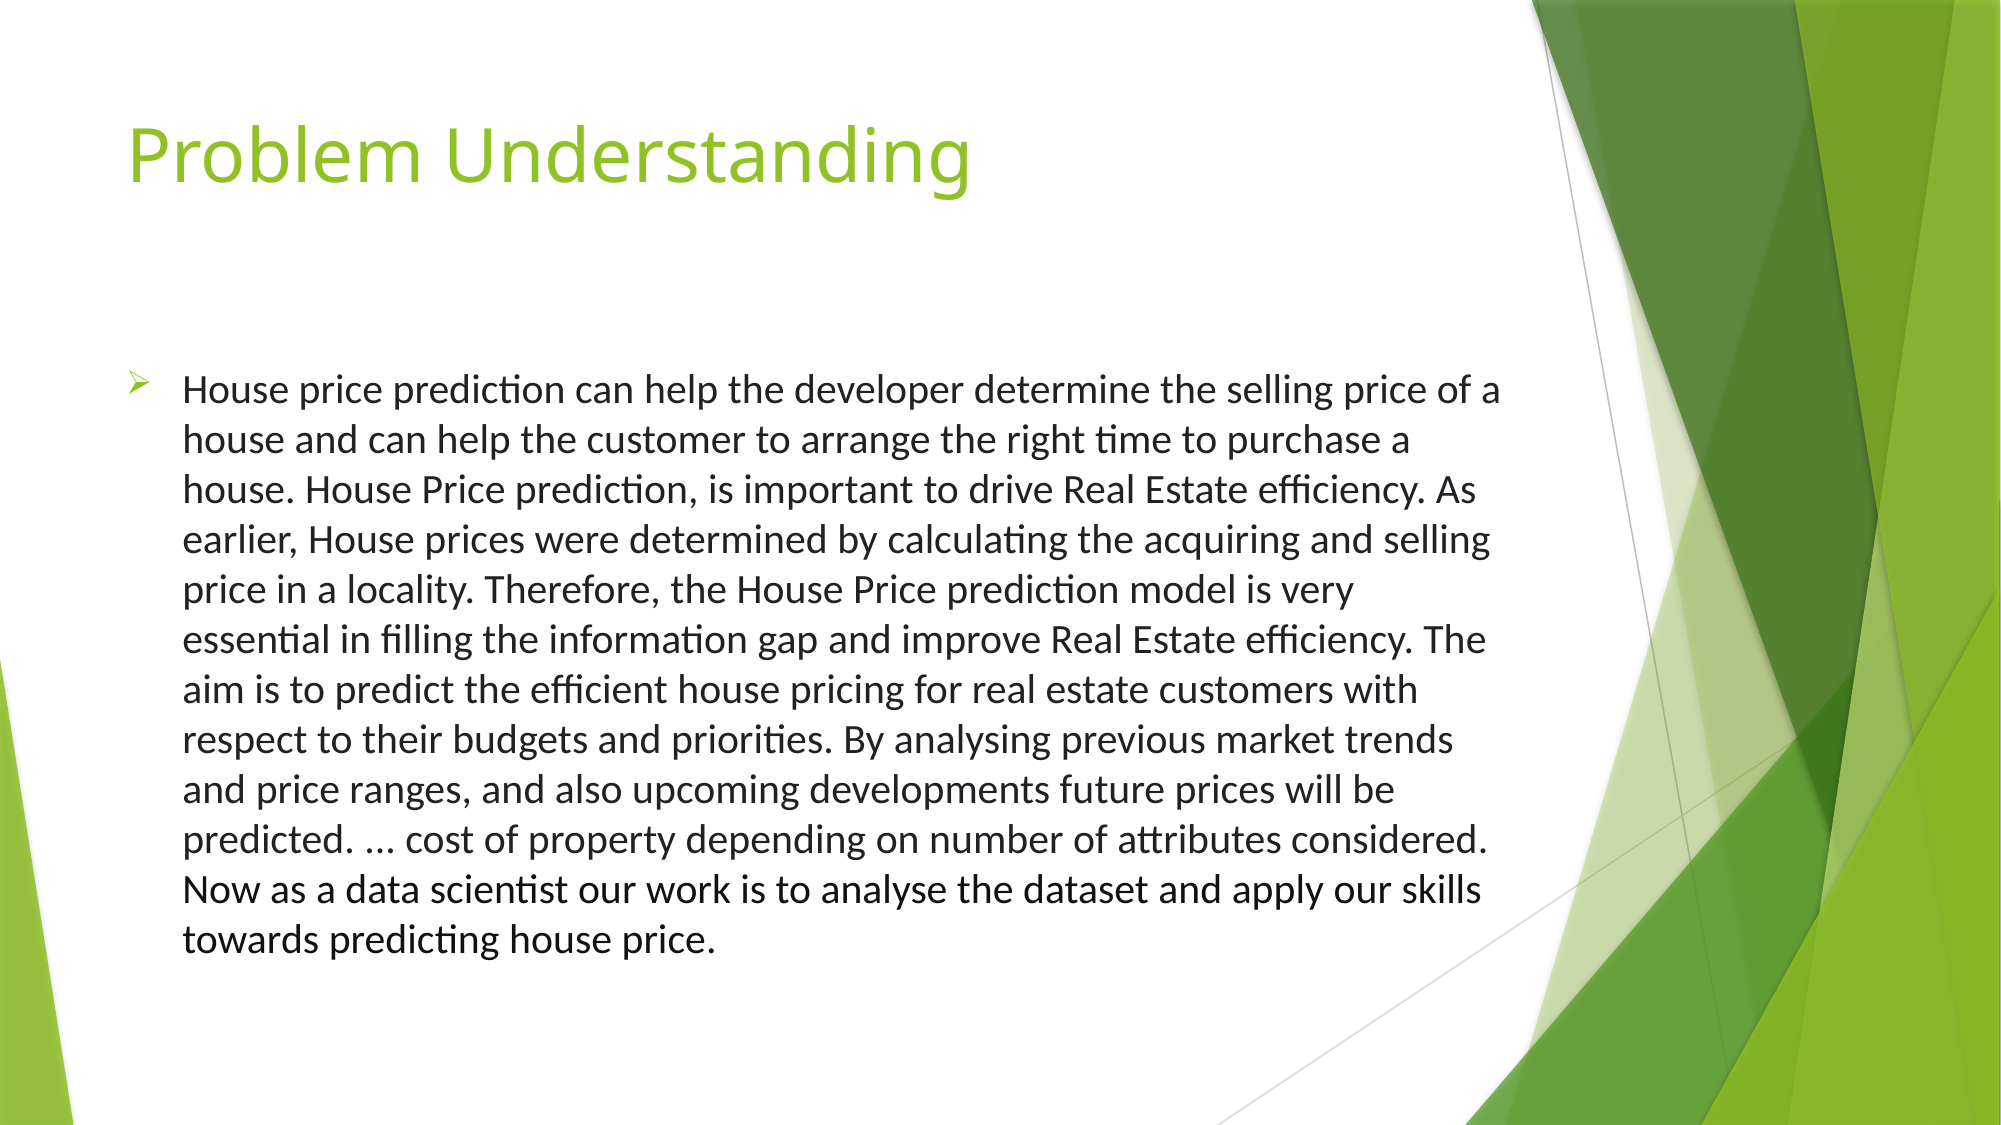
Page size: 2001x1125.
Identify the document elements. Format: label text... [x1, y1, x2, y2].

title Problem Understanding [111, 99, 1522, 317]
list House price prediction can help the developer determine the selling price of a house and can help the customer to arrange the right time to purchase a house. House Price prediction, is important to drive Real Estate efficiency. As earlier, House prices were determined by calculating the acquiring and selling price in a locality. Therefore, the House Price prediction model is very essential in filling the information gap and improve Real Estate efficiency. The aim is to predict the efficient house pricing for real estate customers with respect to their budgets and priorities. By analysing previous market trends and price ranges, and also upcoming developments future prices will be predicted. ... cost of property depending on number of attributes considered. Now as a data scientist our work is to analyse the dataset and apply our skills towards predicting house price. [111, 354, 1522, 992]
